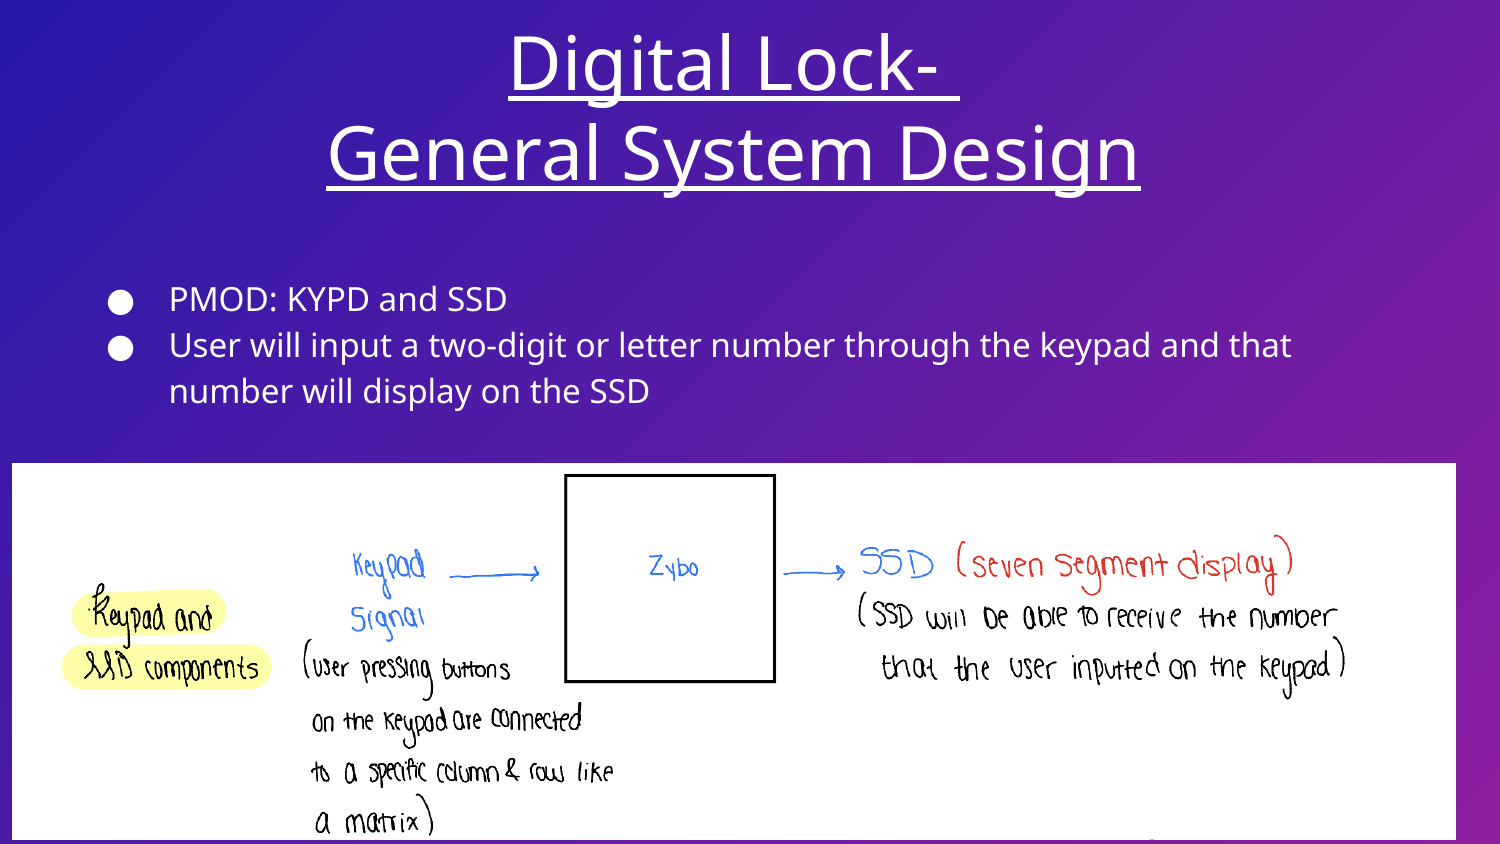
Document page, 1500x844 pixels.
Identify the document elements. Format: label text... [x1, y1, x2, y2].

title Digital Lock- General System Design [246, 58, 1222, 153]
picture [12, 462, 1456, 840]
subtitle PMOD: KYPD and SSD User will input a two-digit or letter number through the keypad and that number will display on the SSD [93, 187, 1338, 461]
